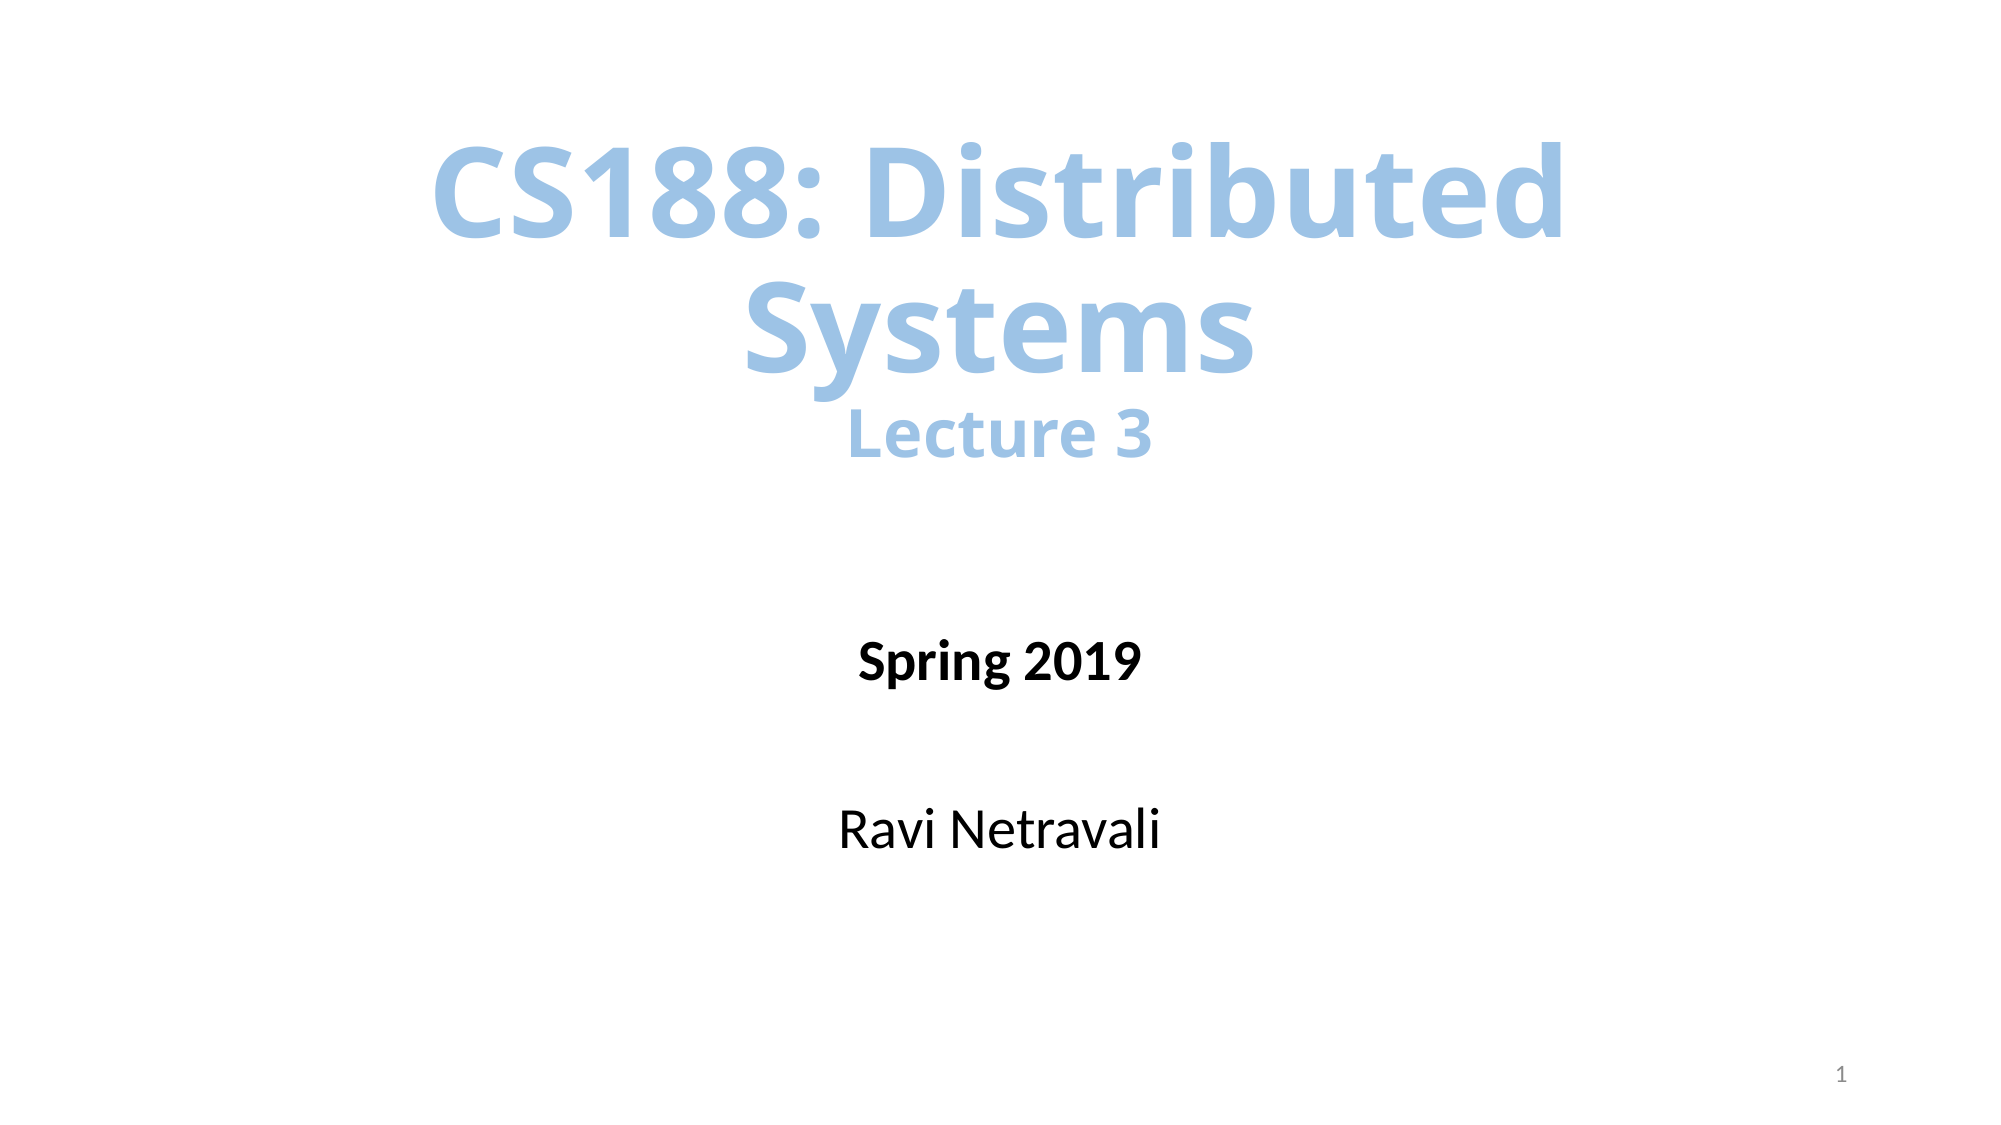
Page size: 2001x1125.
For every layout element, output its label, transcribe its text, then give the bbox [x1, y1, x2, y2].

slide_number 1 [1412, 1042, 1863, 1103]
title CS188: Distributed Systems Lecture 3 [249, 87, 1750, 480]
subtitle Spring 2019 Ravi Netravali [249, 532, 1750, 905]
